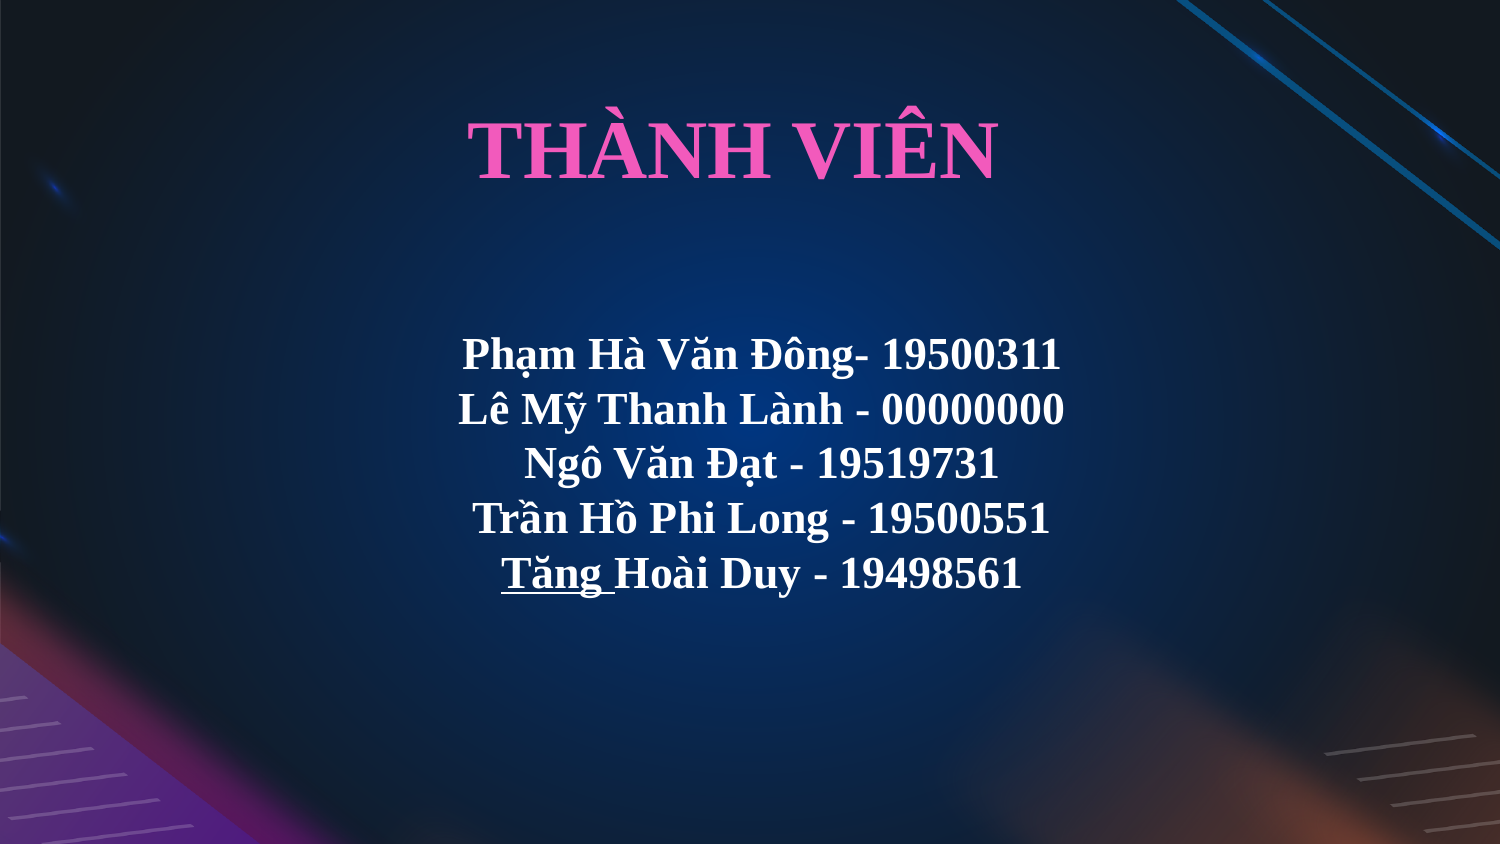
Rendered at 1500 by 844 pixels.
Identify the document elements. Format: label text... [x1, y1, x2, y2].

text_box THÀNH VIÊN [69, 80, 1399, 174]
picture [0, 0, 1500, 844]
list Phạm Hà Văn Đông- 19500311 Lê Mỹ Thanh Lành - 00000000 Ngô Văn Đạt - 19519731 Trần Hồ Phi Long - 19500551 Tăng Hoài Duy - 19498561 [154, 275, 1347, 798]
